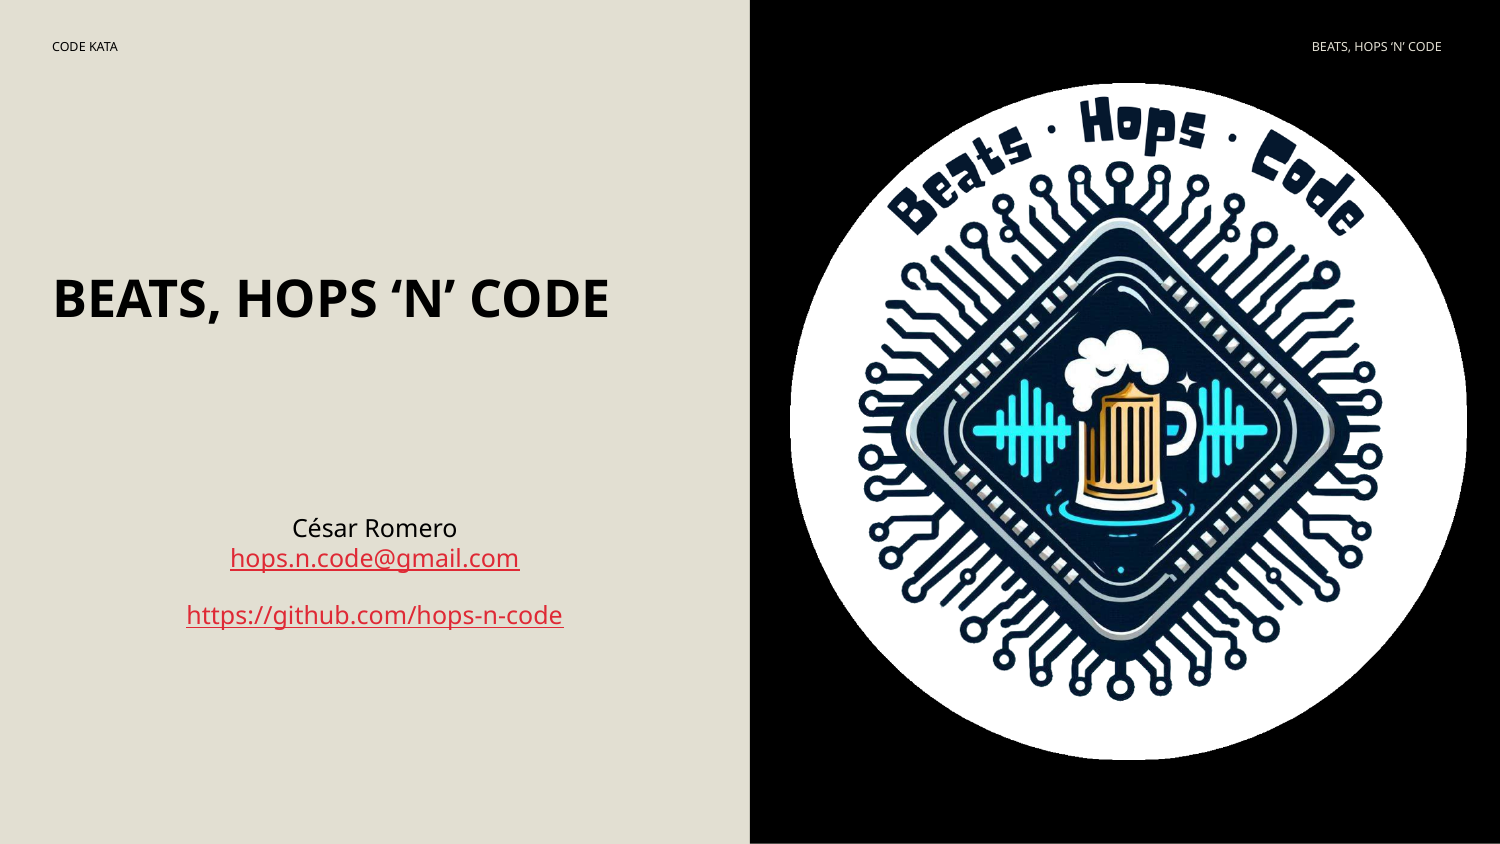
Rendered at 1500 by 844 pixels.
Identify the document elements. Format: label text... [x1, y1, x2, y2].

list César Romero hops.n.code@gmail.com https://github.com/hops-n-code [37, 341, 713, 806]
title BEATS, HOPS ‘N’ CODE [1186, 26, 1457, 67]
title BEATS, HOPS ‘N’ CODE [37, 109, 713, 341]
title CODE KATA [37, 26, 308, 67]
picture [790, 83, 1467, 760]
